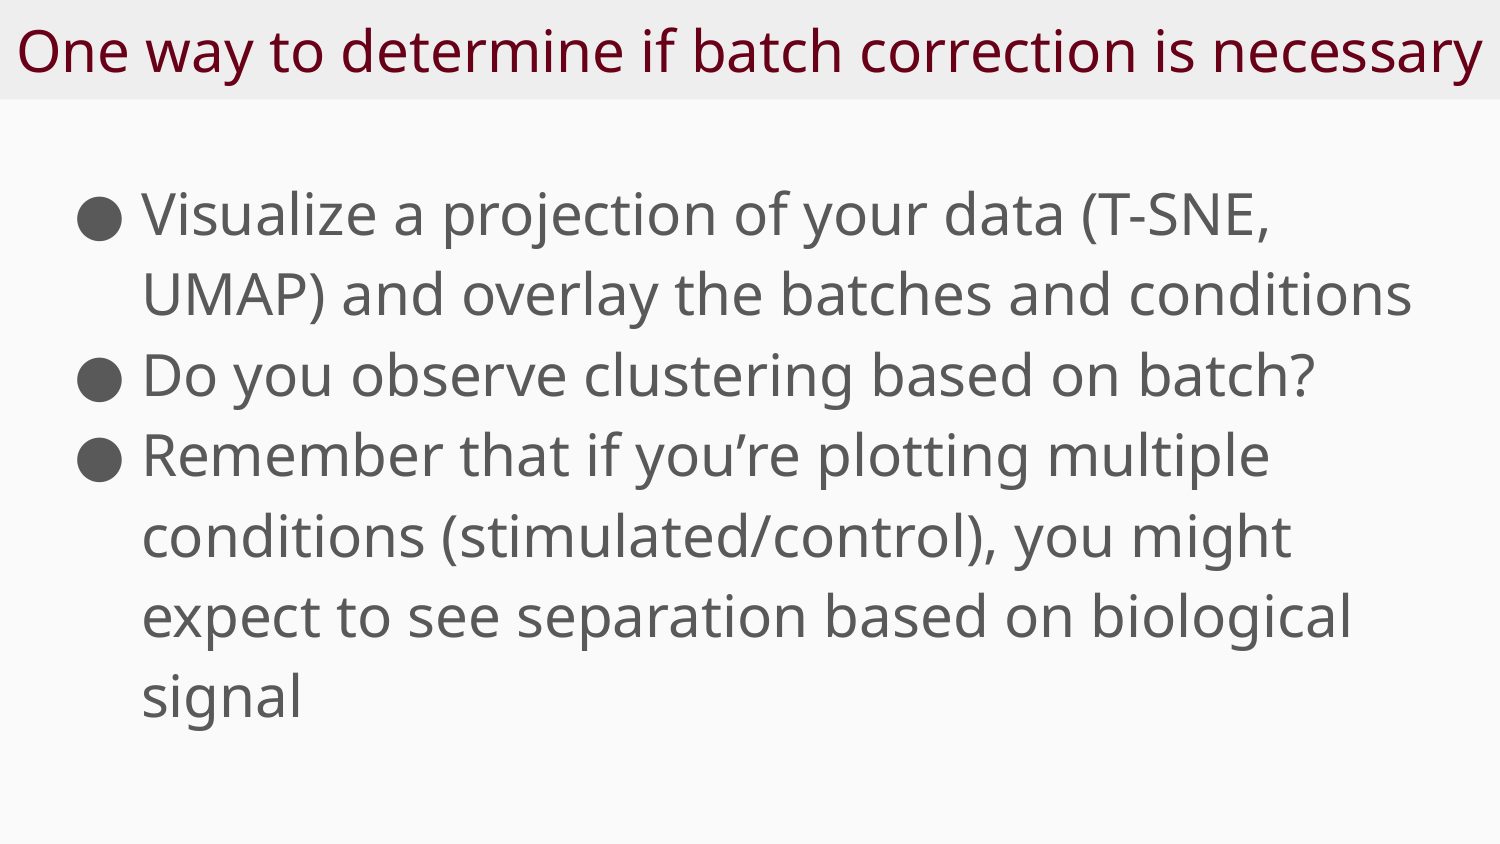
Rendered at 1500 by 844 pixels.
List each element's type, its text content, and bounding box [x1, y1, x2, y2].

title One way to determine if batch correction is necessary [0, 0, 1500, 100]
list Visualize a projection of your data (T-SNE, UMAP) and overlay the batches and conditions Do you observe clustering based on batch? Remember that if you’re plotting multiple conditions (stimulated/control), you might expect to see separation based on biological signal [51, 151, 1449, 765]
